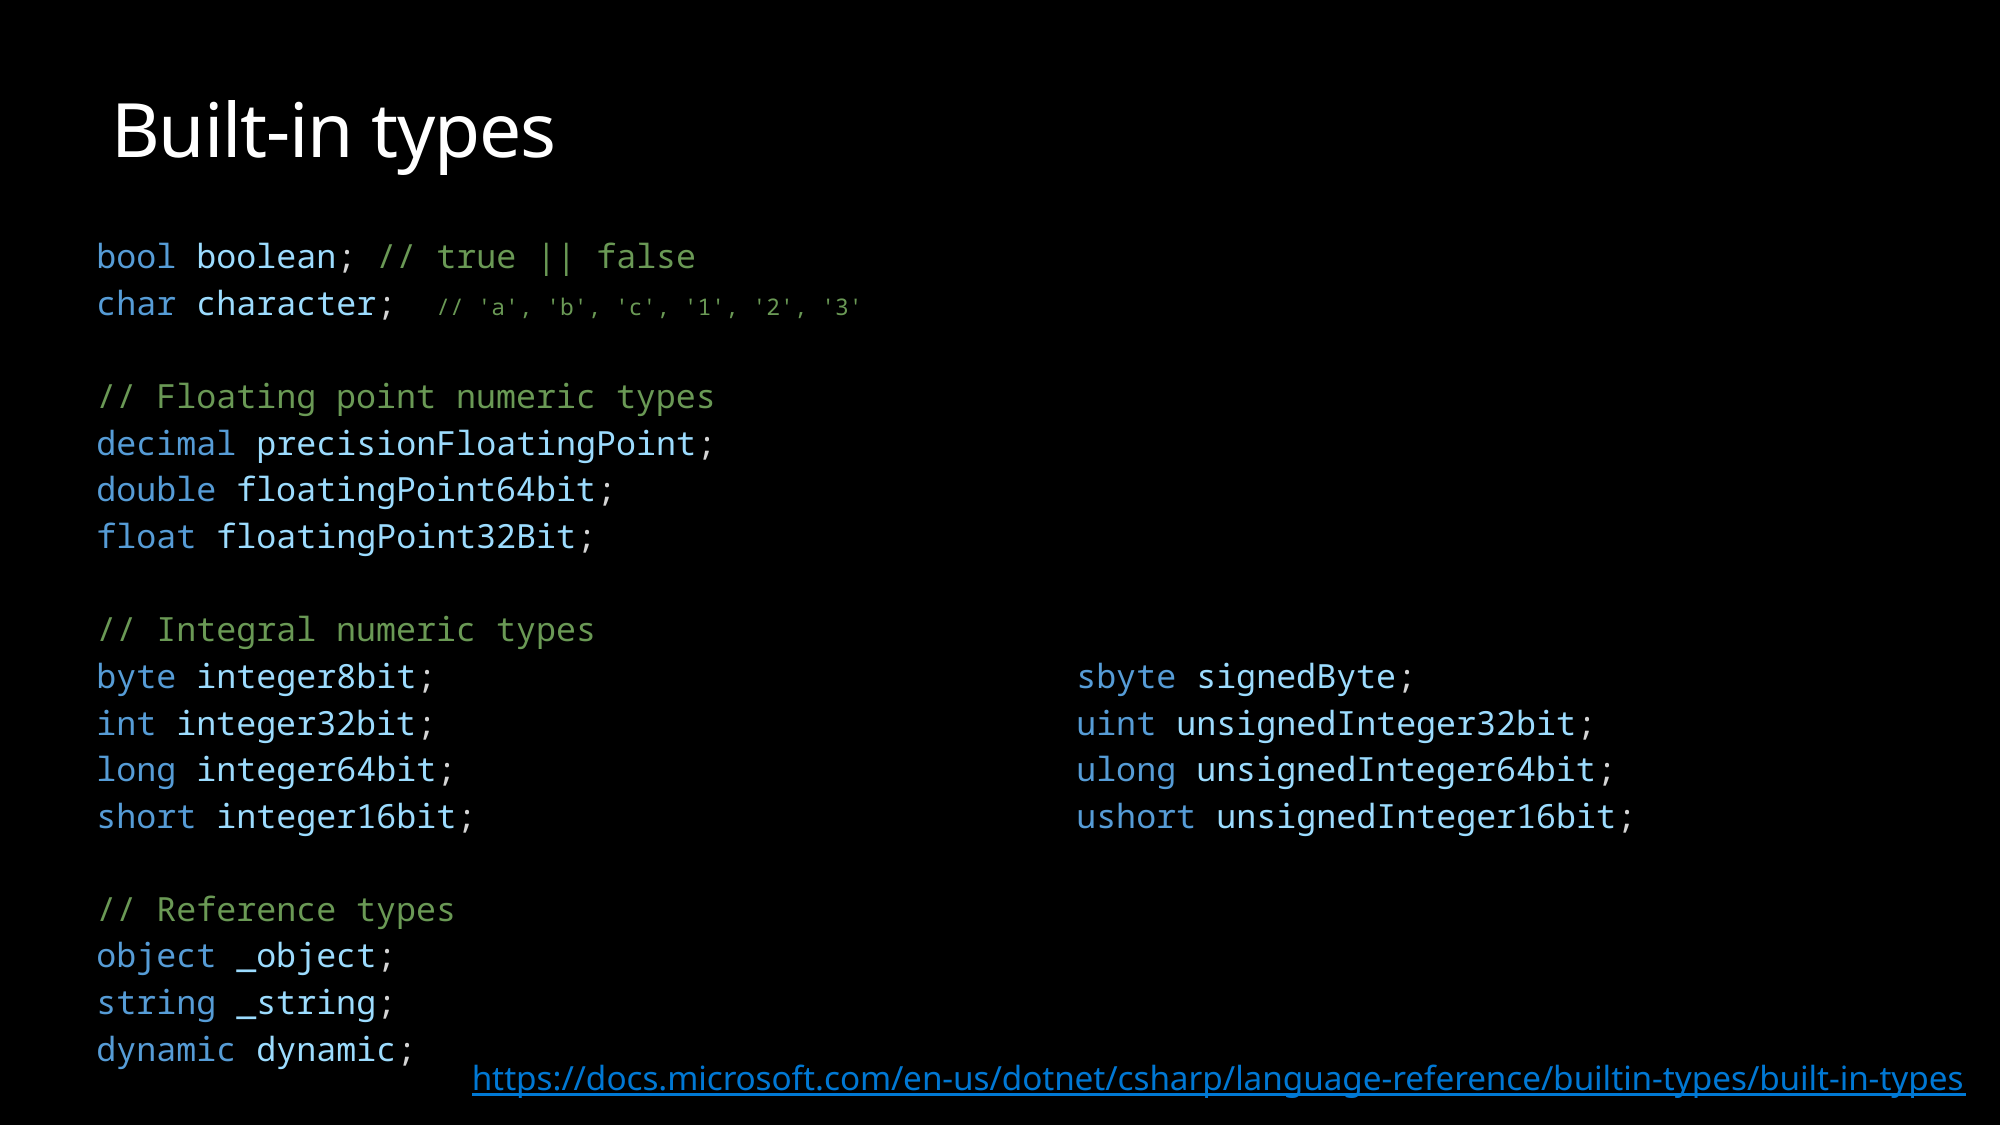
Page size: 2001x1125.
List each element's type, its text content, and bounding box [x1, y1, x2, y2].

text_box Built-in types [96, 75, 1904, 166]
text_box bool boolean; // true || false char character; // 'a', 'b', 'c', '1', '2', '3' // Floating point numeric types decimal precisionFloatingPoint; double floatingPoint64bit; float floatingPoint32Bit; // Integral numeric types byte integer8bit; sbyte signedByte; int integer32bit; uint unsignedInteger32bit; long integer64bit; ulong unsignedInteger64bit; short integer16bit; ushort unsignedInteger16bit; // Reference types object _object; string _string; dynamic dynamic; [96, 235, 1904, 1068]
text_box https://docs.microsoft.com/en-us/dotnet/csharp/language-reference/builtin-types/built-in-types [385, 1049, 1982, 1110]
